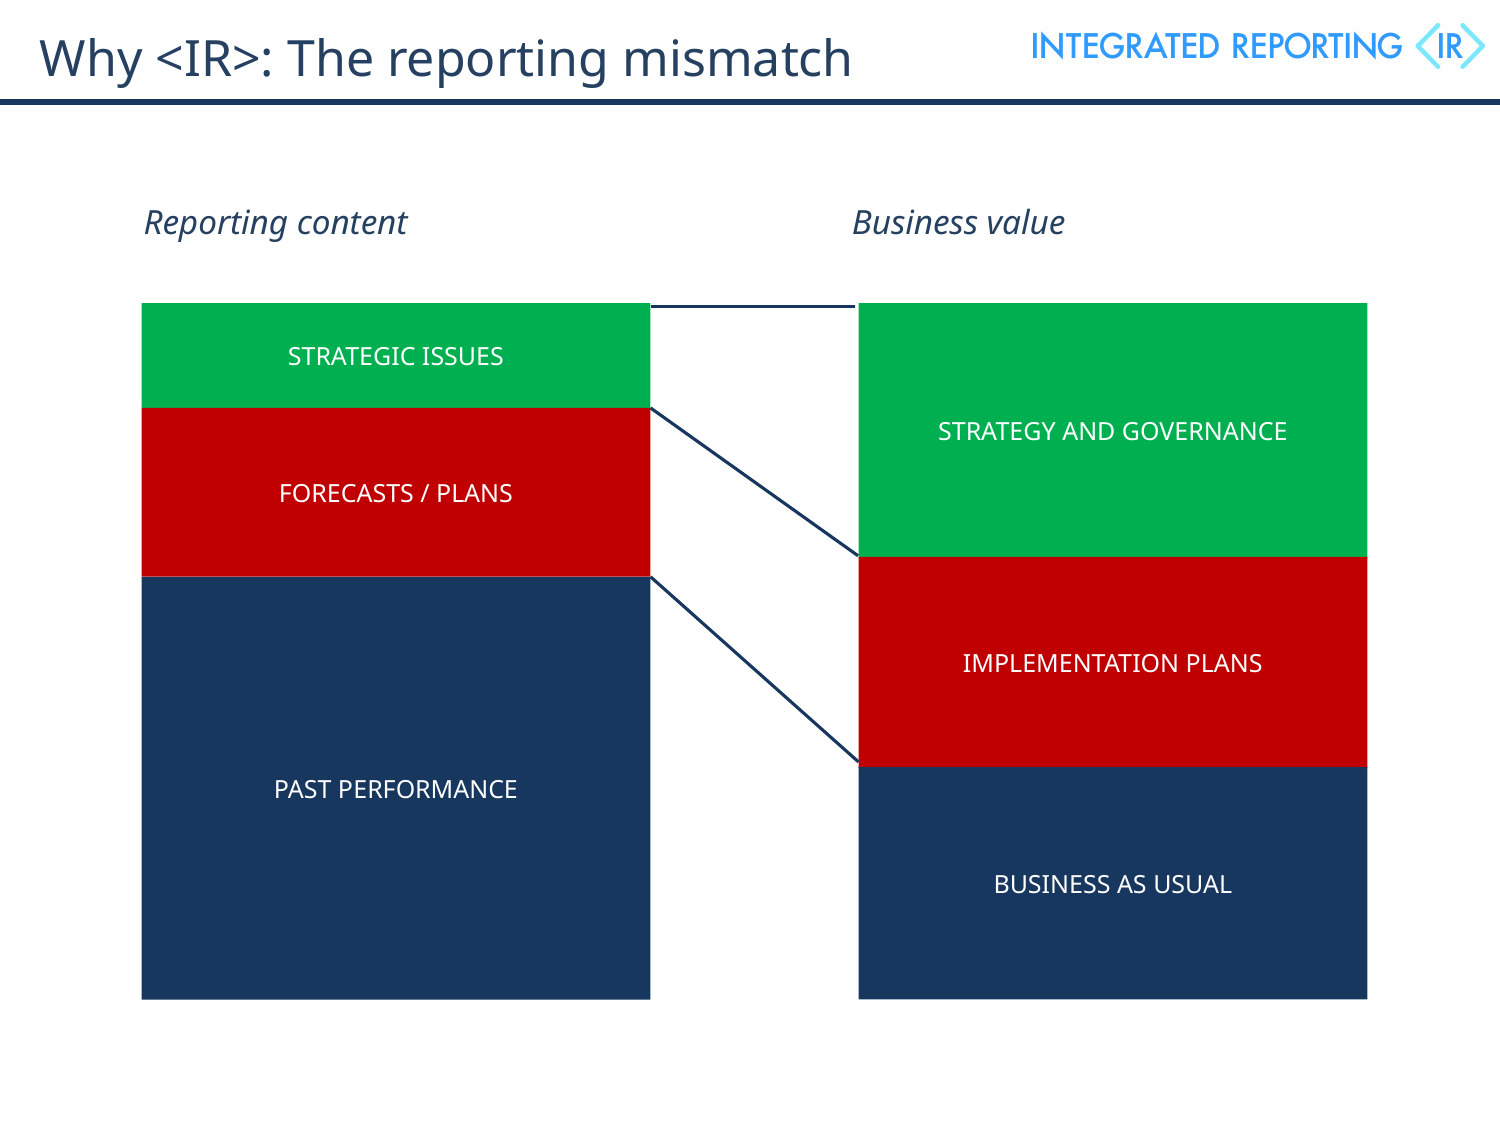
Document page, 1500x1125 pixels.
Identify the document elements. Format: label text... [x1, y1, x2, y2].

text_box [141, 200, 1477, 1000]
picture [1033, 23, 1485, 69]
text_box Why <IR>: The reporting mismatch [24, 19, 975, 94]
